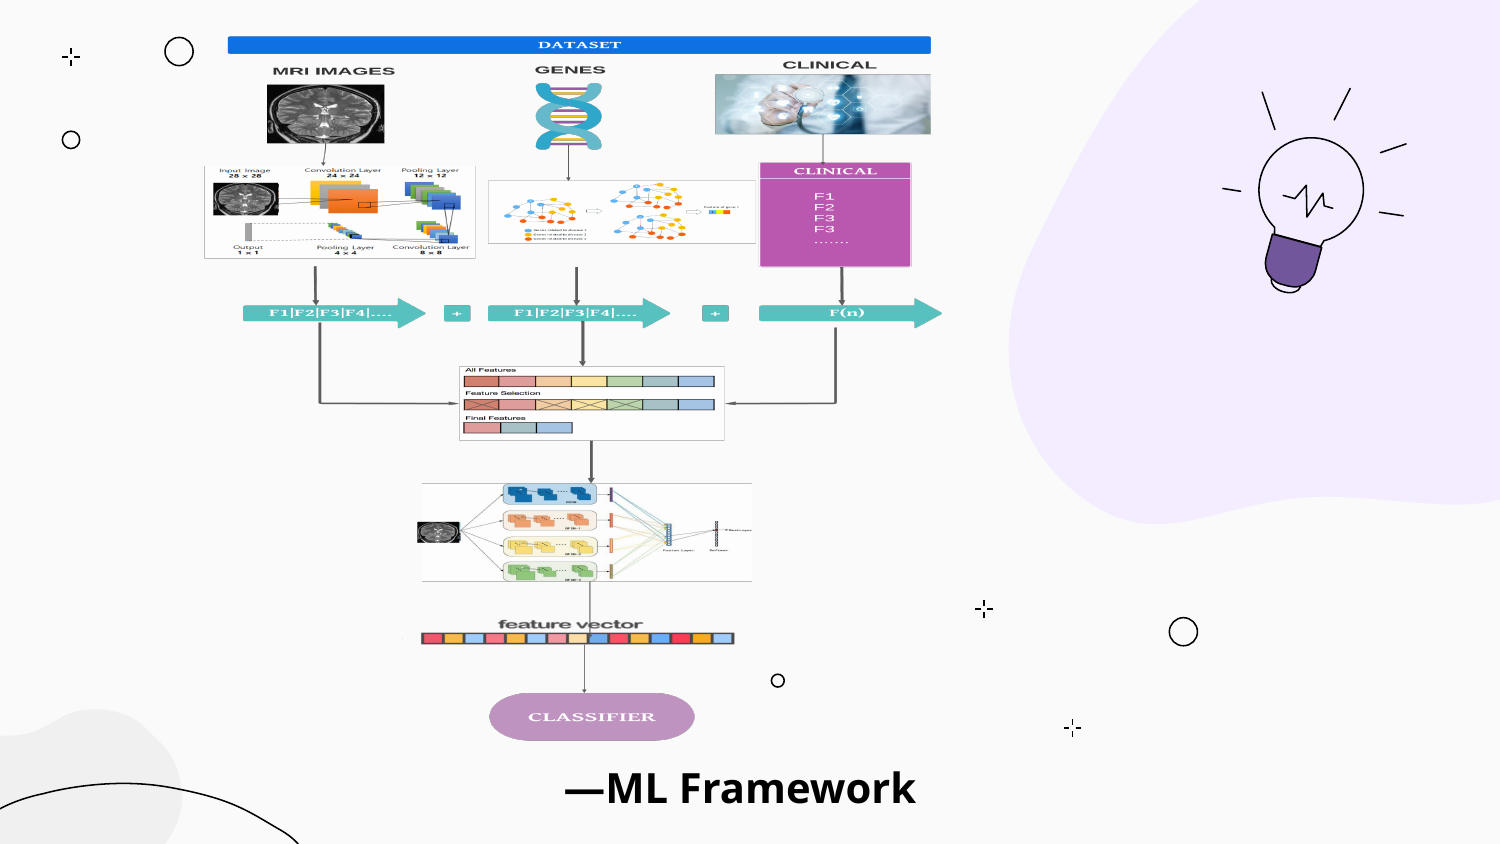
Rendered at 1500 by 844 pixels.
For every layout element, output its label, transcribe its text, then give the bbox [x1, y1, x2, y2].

title —ML Framework [310, 754, 1170, 820]
text_box [1008, 0, 1500, 525]
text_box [1222, 88, 1407, 295]
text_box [975, 600, 993, 618]
picture [189, 29, 958, 748]
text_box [1063, 719, 1082, 737]
